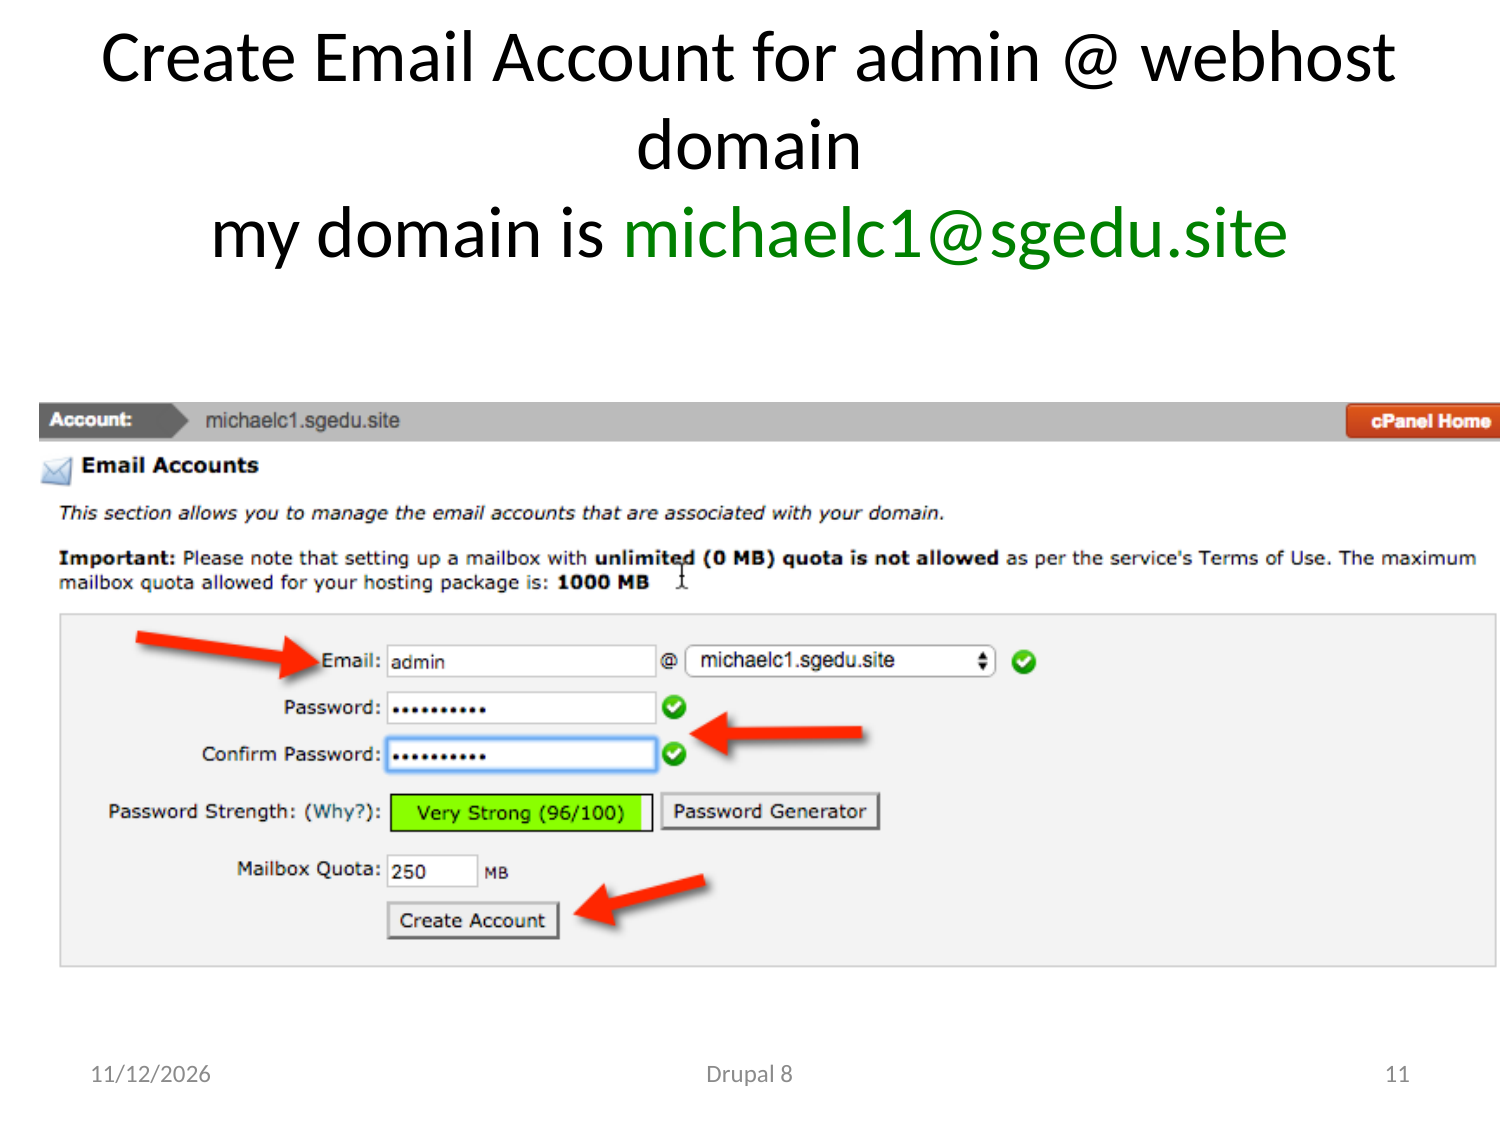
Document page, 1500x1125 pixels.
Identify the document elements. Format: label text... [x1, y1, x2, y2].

title Create Email Account for admin @ webhost domain my domain is michaelc1@sgedu.site [0, 0, 1500, 281]
slide_number 11 [1074, 1042, 1425, 1103]
footer Drupal 8 [512, 1042, 988, 1103]
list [38, 394, 1500, 969]
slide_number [75, 1042, 425, 1103]
